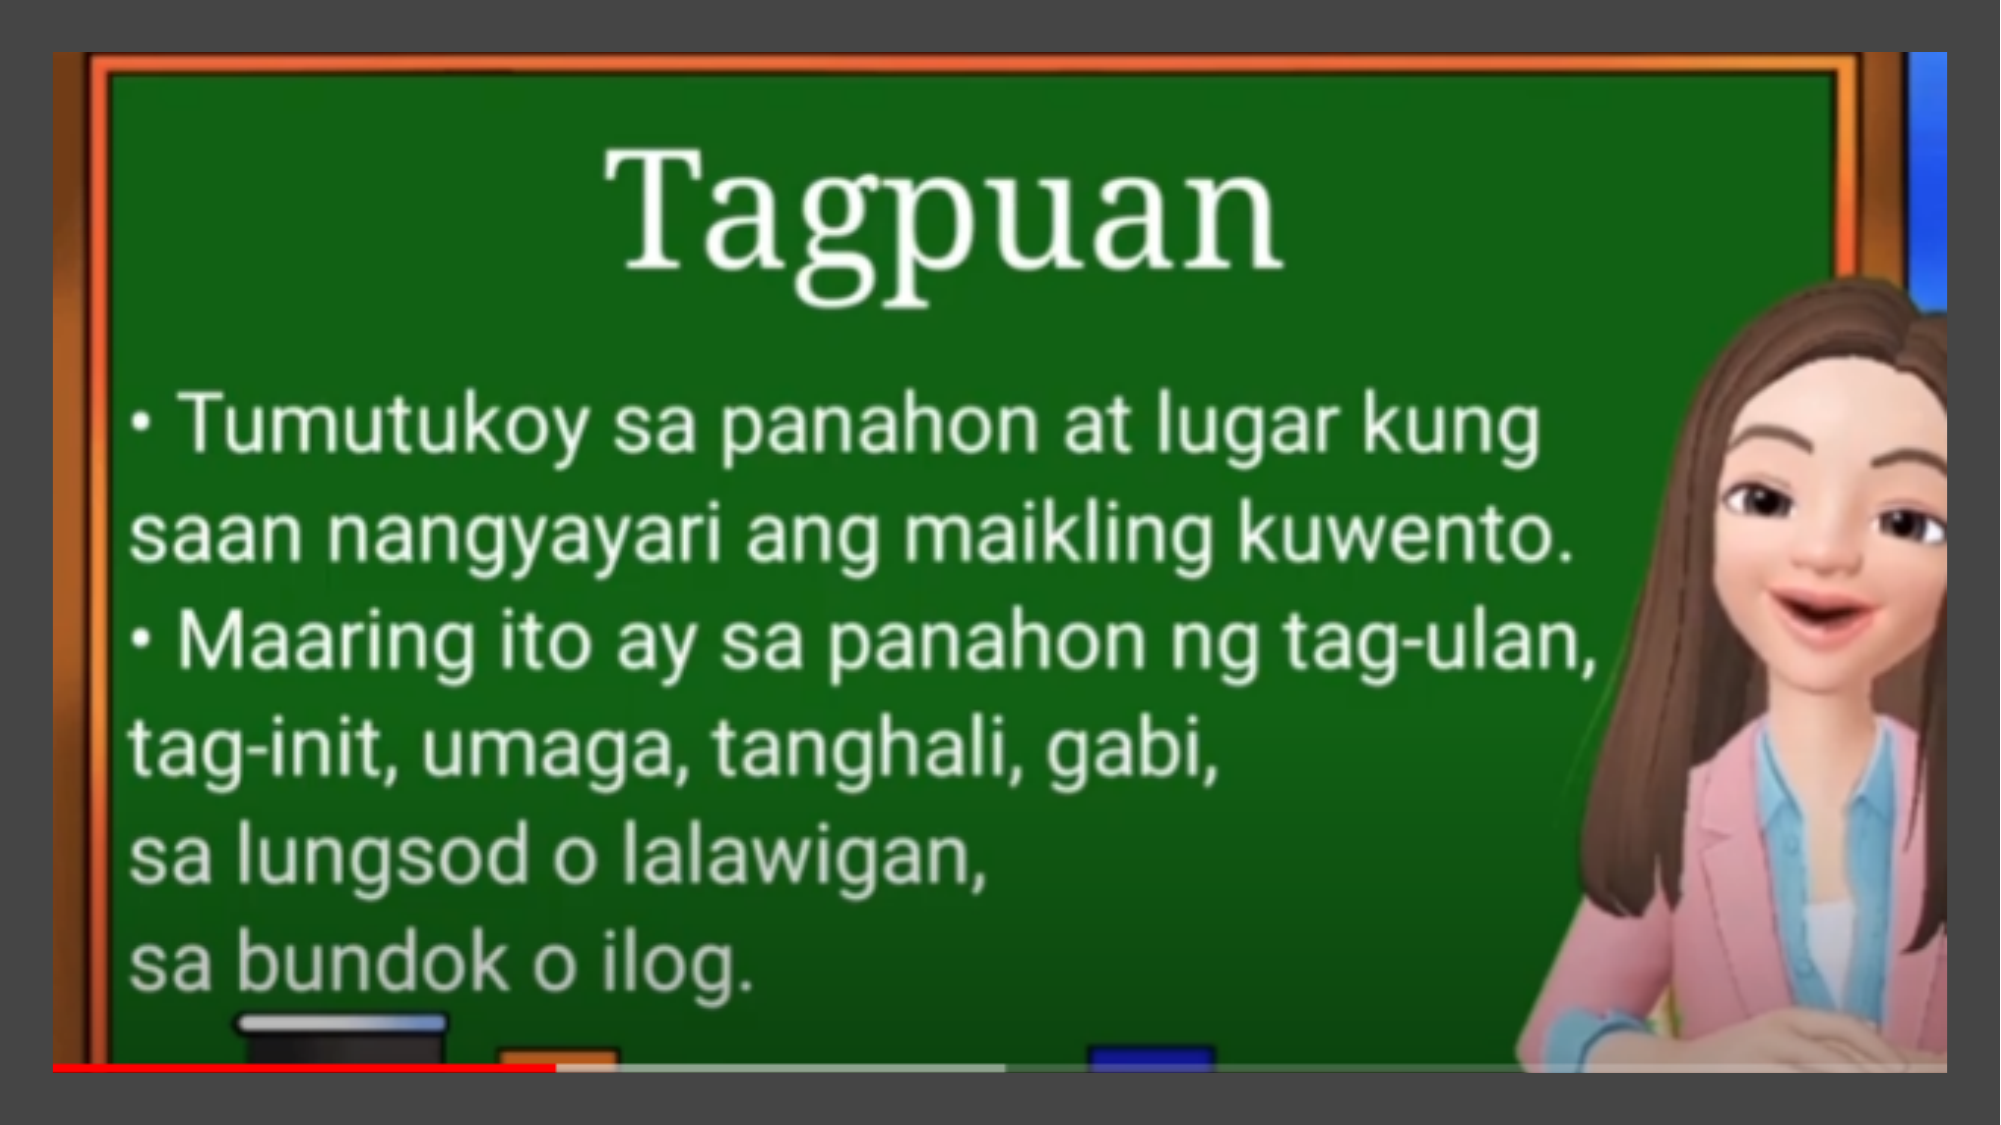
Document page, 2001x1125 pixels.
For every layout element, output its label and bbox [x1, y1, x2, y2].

picture [52, 52, 1948, 1073]
